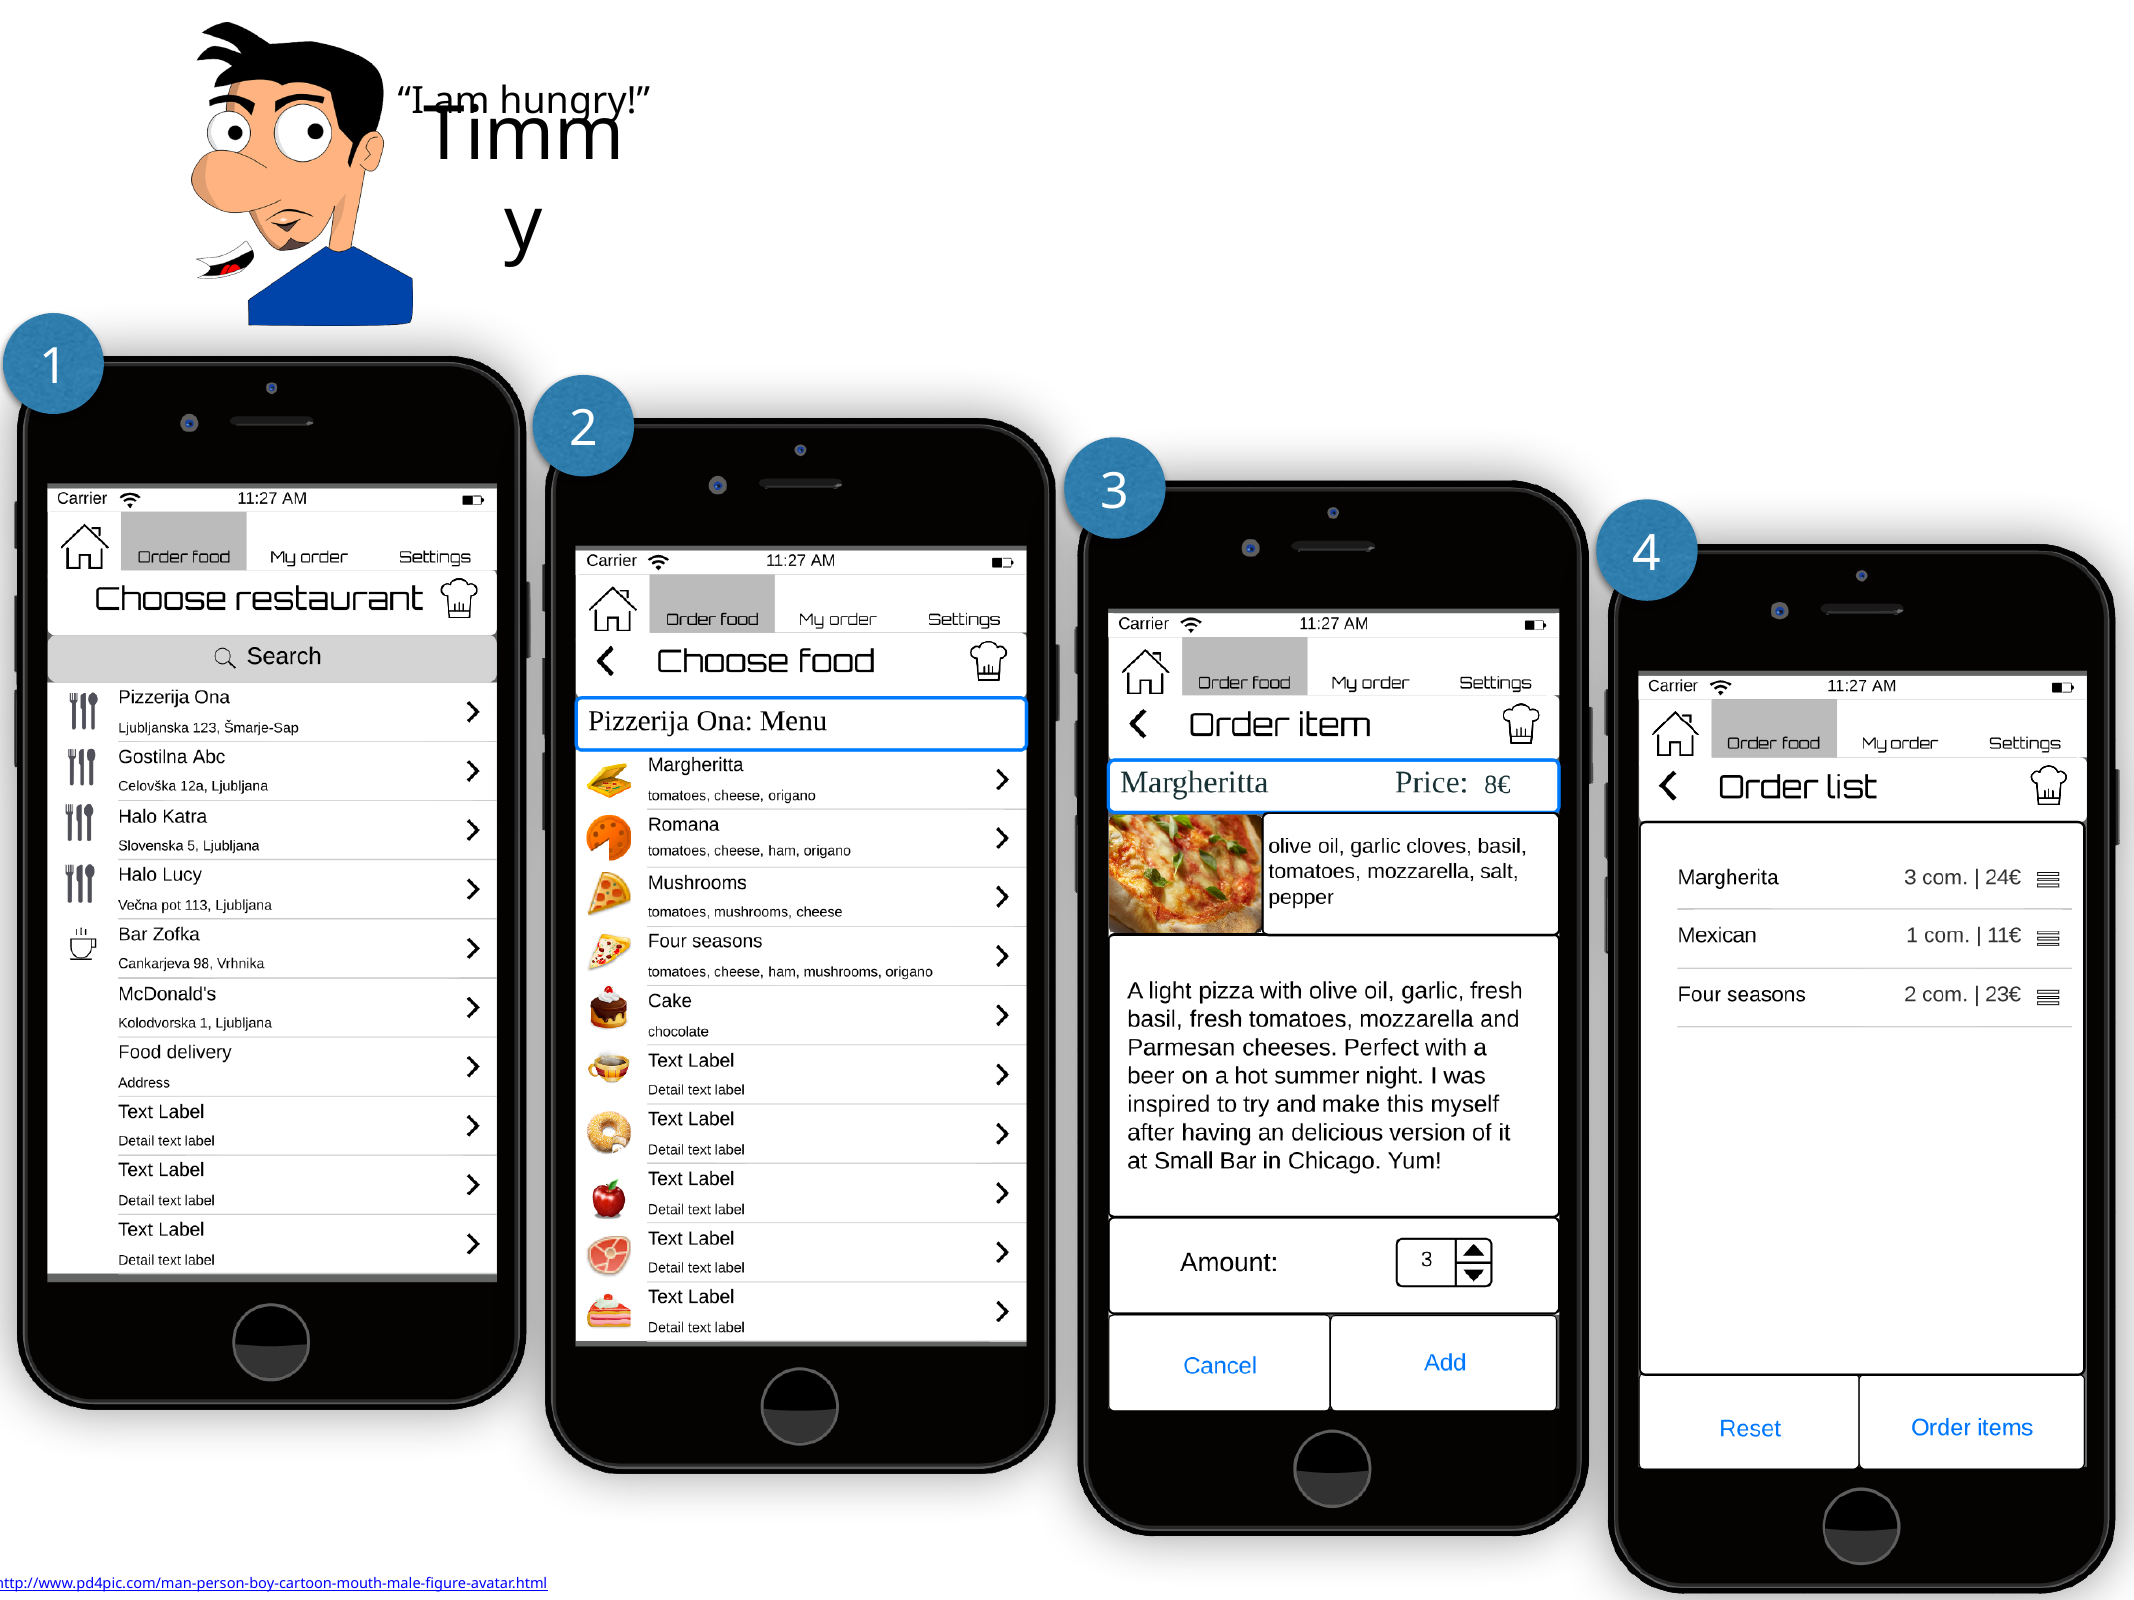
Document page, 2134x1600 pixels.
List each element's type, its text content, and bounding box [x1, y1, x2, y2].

picture [191, 22, 414, 327]
text_box 2 [541, 374, 631, 408]
picture [542, 413, 1063, 1477]
picture [1601, 538, 2128, 1600]
text_box http://www.pd4pic.com/man-person-boy-cartoon-mouth-male-figure-avatar.html [0, 1566, 556, 1600]
text_box “I am hungry!” [422, 67, 659, 130]
text_box 4 [1606, 499, 1694, 531]
text_box 1 [3, 313, 100, 381]
picture [1070, 480, 1598, 1543]
picture [10, 351, 532, 1414]
text_box 3 [1072, 437, 1164, 474]
text_box Timmy [422, 130, 644, 273]
